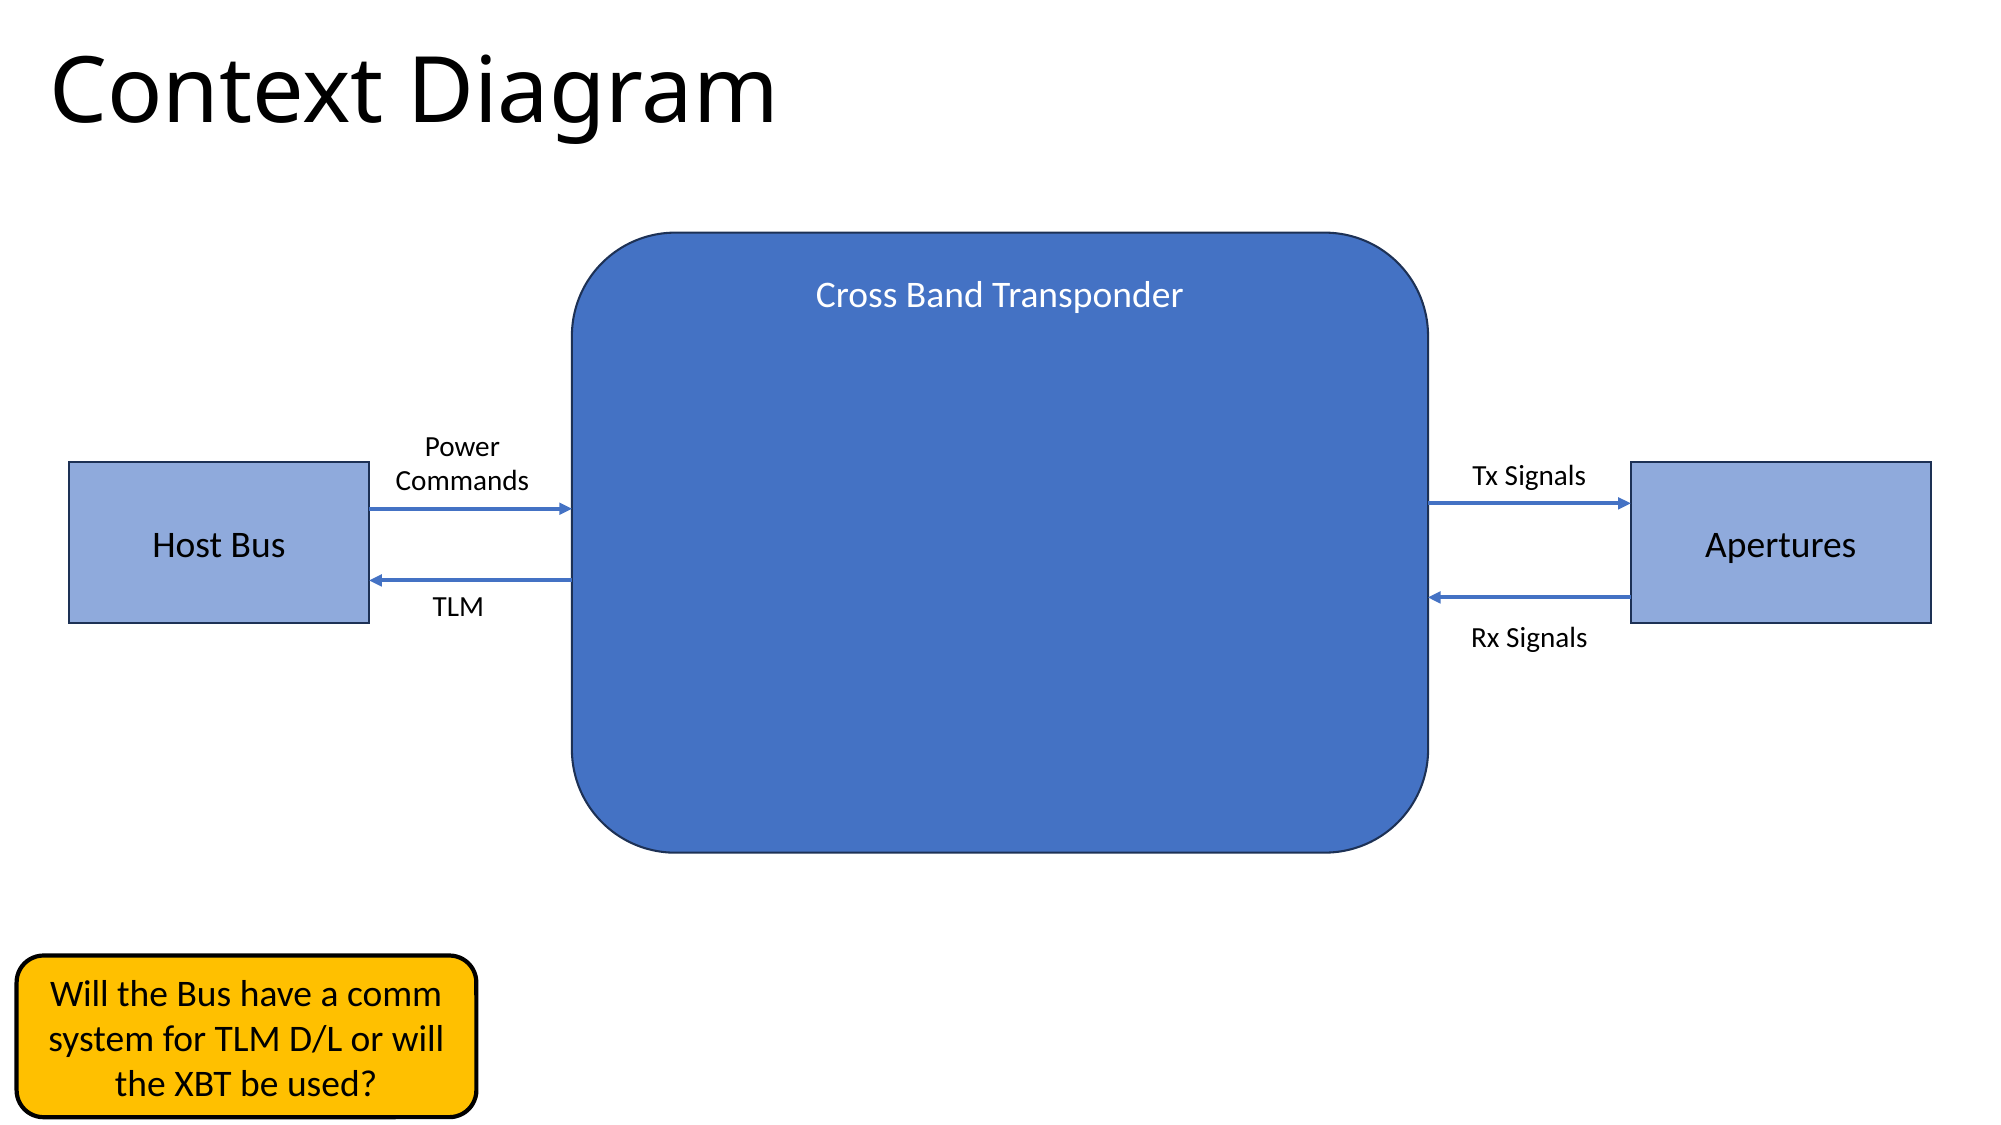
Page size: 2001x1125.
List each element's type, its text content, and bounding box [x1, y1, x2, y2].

text_box Tx Signals [1457, 449, 1601, 499]
text_box TLM [417, 581, 500, 631]
text_box Rx Signals [1456, 610, 1603, 661]
text_box Host Bus [68, 461, 370, 624]
text_box Power Commands [380, 419, 545, 505]
title Context Diagram [34, 22, 1969, 163]
text_box Apertures [1630, 461, 1932, 624]
text_box Cross Band Transponder [570, 231, 1430, 854]
text_box Will the Bus have a comm system for TLM D/L or will the XBT be used? [15, 953, 478, 1119]
